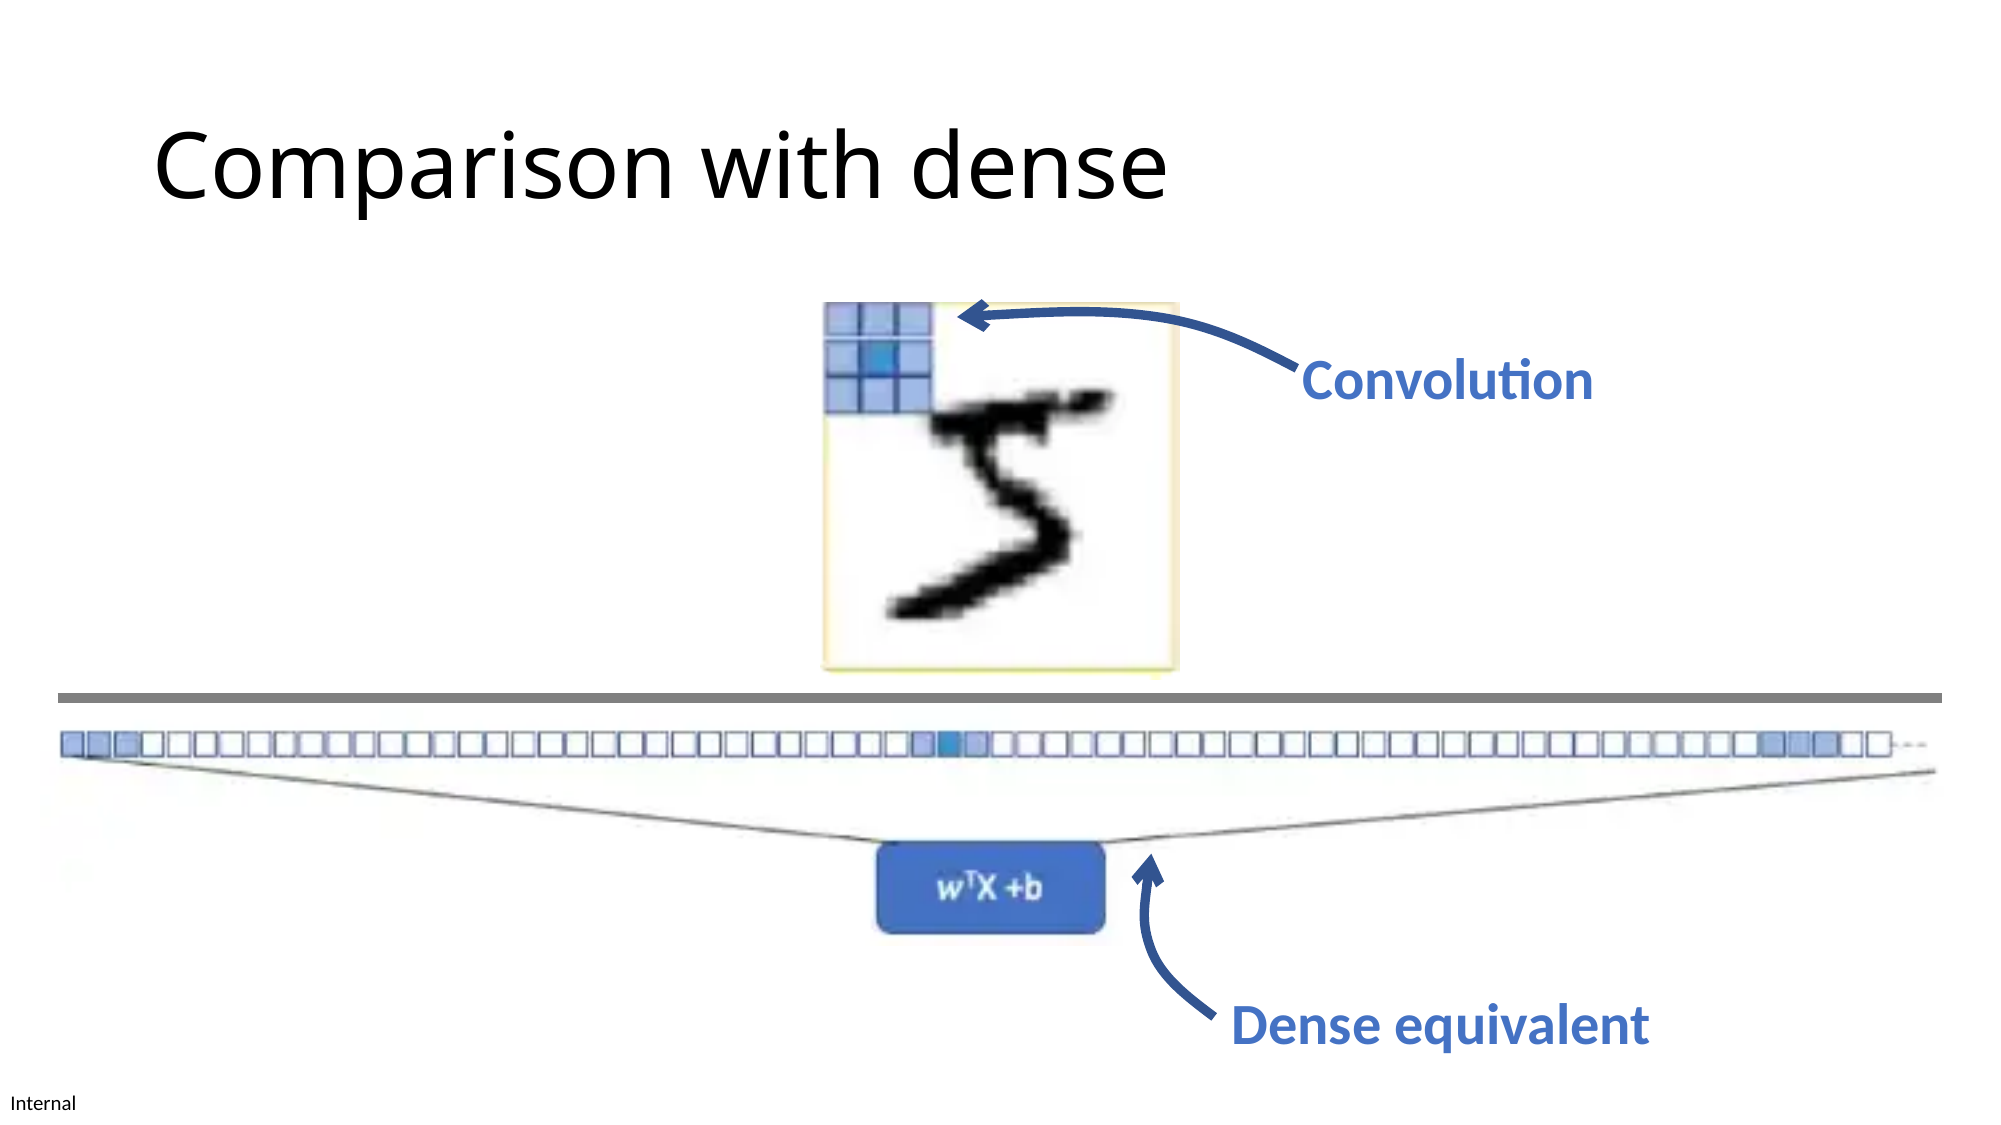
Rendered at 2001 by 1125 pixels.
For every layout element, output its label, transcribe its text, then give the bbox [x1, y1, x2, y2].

title Comparison with dense [137, 59, 1863, 278]
text_box [1148, 946, 1215, 1018]
text_box Convolution [1287, 333, 1611, 419]
picture [820, 302, 1180, 680]
text_box [1180, 320, 1298, 370]
text_box Dense equivalent [1216, 979, 1666, 1064]
picture [40, 705, 1960, 946]
